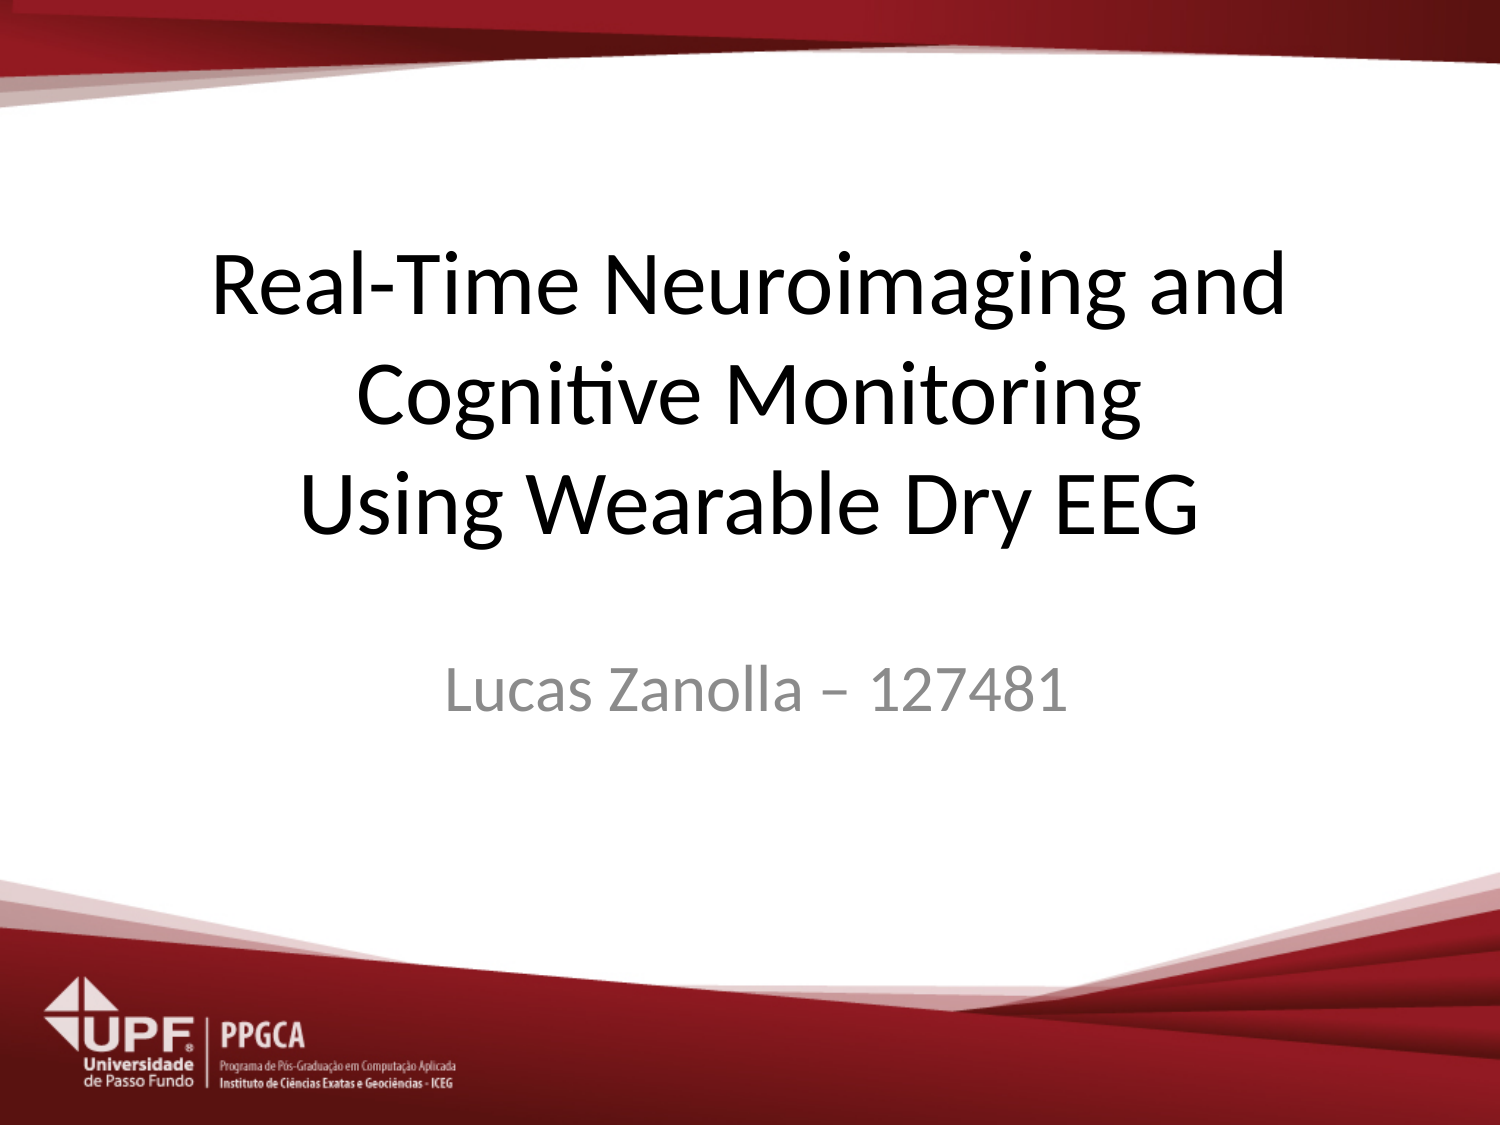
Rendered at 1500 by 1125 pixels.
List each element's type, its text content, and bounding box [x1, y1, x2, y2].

title Real-Time Neuroimaging and Cognitive Monitoring Using Wearable Dry EEG [112, 184, 1388, 591]
subtitle Lucas Zanolla – 127481 [225, 637, 1275, 925]
picture [0, 0, 1500, 1125]
